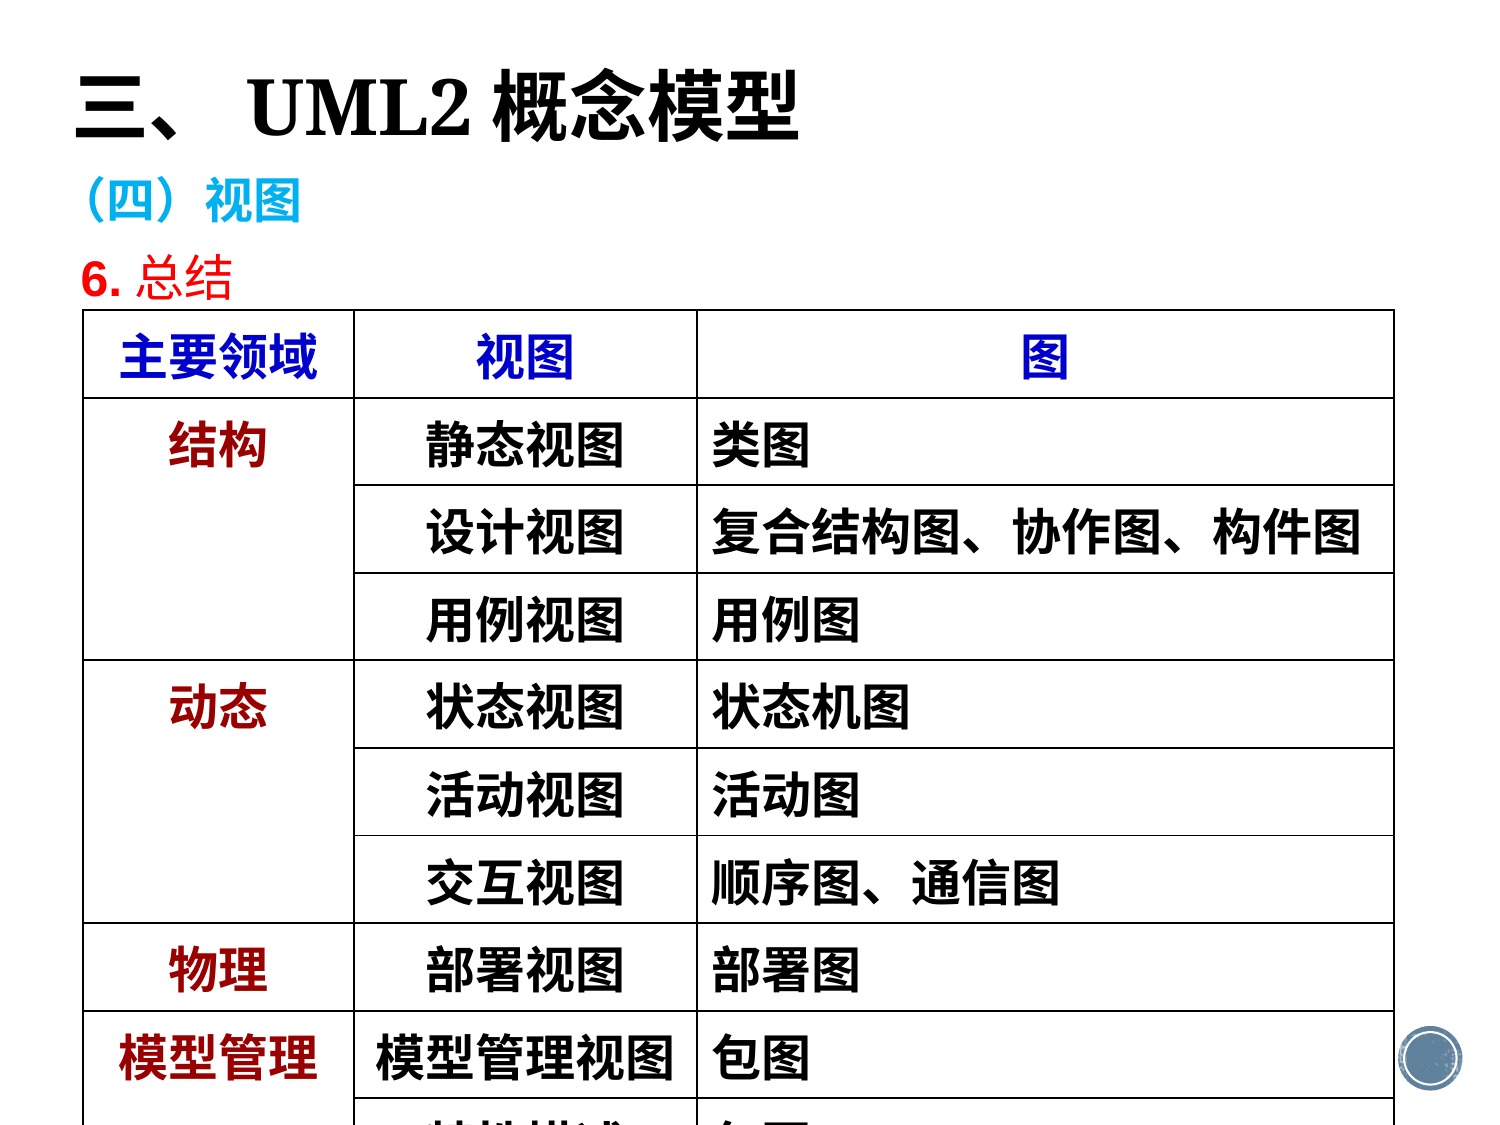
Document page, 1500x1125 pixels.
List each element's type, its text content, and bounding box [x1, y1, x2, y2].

table_cell 动态 [84, 661, 353, 922]
table_cell 包图 [698, 1012, 1393, 1097]
table_cell 类图 [698, 399, 1393, 484]
table_cell 包图 [698, 1099, 1393, 1125]
table_cell 用例图 [698, 574, 1393, 659]
table_cell 模型管理 [84, 1012, 353, 1125]
table_cell 交互视图 [355, 836, 696, 922]
table_cell 设计视图 [355, 486, 696, 572]
table_cell 复合结构图、协作图、构件图 [698, 486, 1393, 572]
table_cell 活动视图 [355, 749, 696, 835]
table_header 主要领域 [84, 311, 353, 397]
table_header 图 [698, 311, 1393, 397]
table_cell 部署视图 [355, 924, 696, 1010]
table_cell 用例视图 [355, 574, 696, 659]
table_cell 顺序图、通信图 [698, 836, 1393, 922]
table_cell 部署图 [698, 924, 1393, 1010]
table_cell 状态视图 [355, 661, 696, 747]
table_cell 结构 [84, 399, 353, 659]
table_cell 活动图 [698, 749, 1393, 835]
text_box 6.总结 [65, 238, 250, 314]
text_box （四）视图 [42, 159, 1345, 239]
table_cell 静态视图 [355, 399, 696, 484]
table_cell 特性描述 [355, 1099, 696, 1125]
table_cell 物理 [84, 924, 353, 1010]
table_header 视图 [355, 311, 696, 397]
table_cell 状态机图 [698, 661, 1393, 747]
text_box 三、UML2概念模型 [56, 46, 1332, 159]
table_cell 模型管理视图 [355, 1012, 696, 1097]
